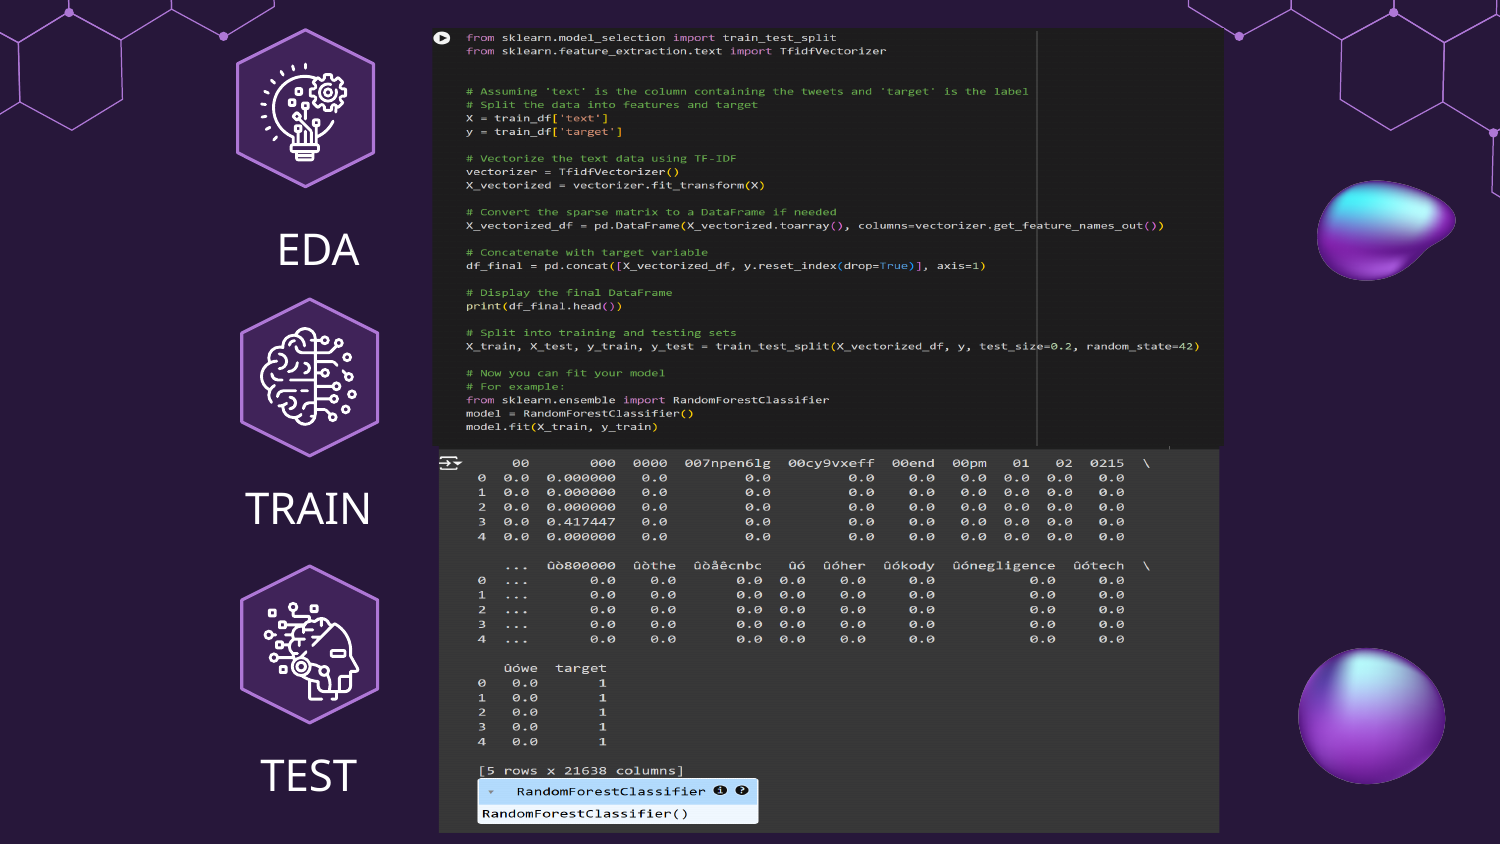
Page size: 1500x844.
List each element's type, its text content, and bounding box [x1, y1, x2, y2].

picture [1300, 157, 1466, 310]
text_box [259, 62, 348, 162]
text_box [274, 171, 337, 187]
text_box [283, 710, 336, 723]
subtitle TEST [136, 740, 433, 815]
text_box [263, 433, 356, 456]
text_box [241, 299, 378, 432]
picture [1278, 627, 1466, 809]
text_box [263, 601, 360, 701]
text_box [241, 566, 378, 698]
subtitle EDA [146, 214, 427, 290]
text_box [237, 29, 374, 164]
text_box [259, 326, 358, 426]
subtitle TRAIN [136, 473, 433, 549]
picture [432, 28, 1225, 833]
